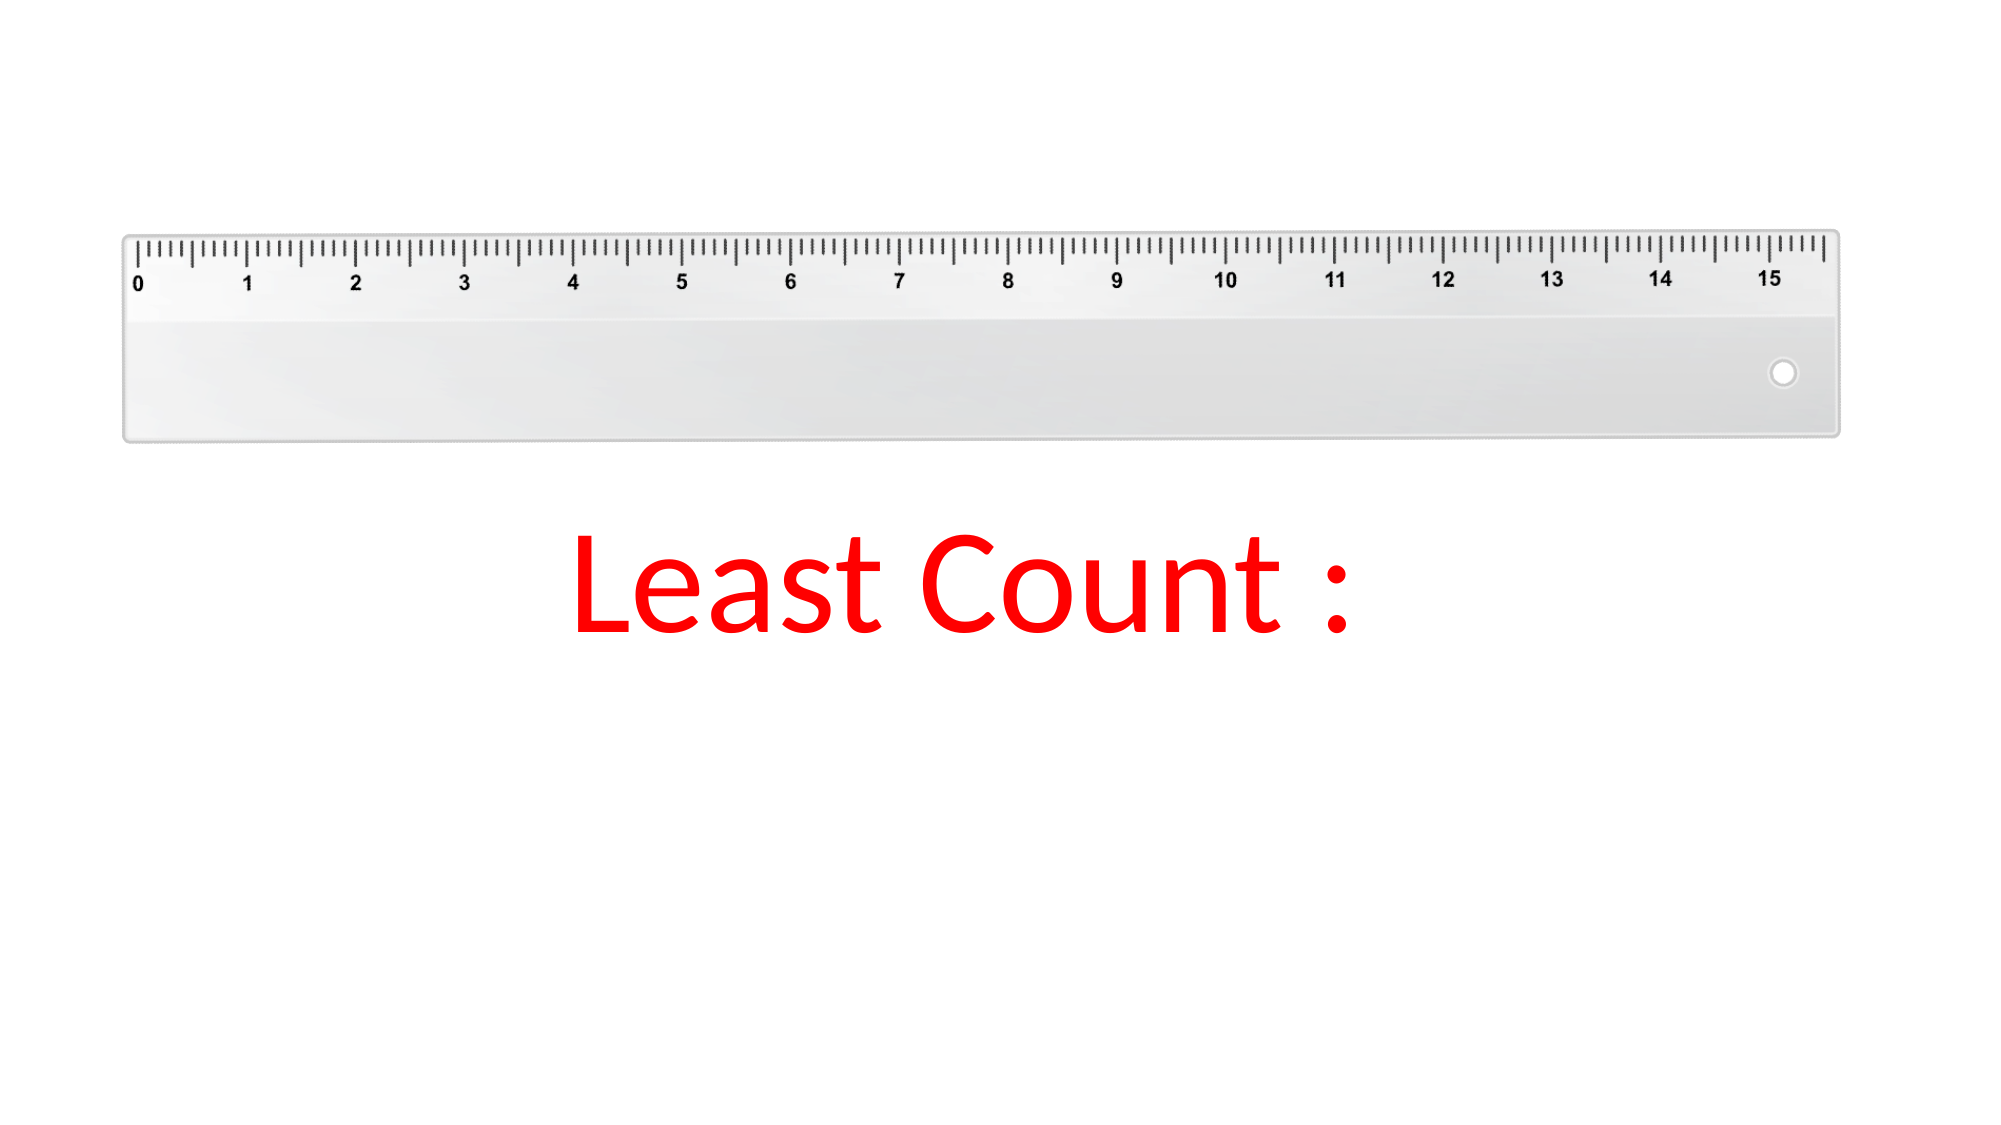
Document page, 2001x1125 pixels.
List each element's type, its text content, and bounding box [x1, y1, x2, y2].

text_box Least Count : [1275, 475, 1408, 671]
text_box Least Count : [553, 475, 687, 671]
picture [65, 0, 1897, 1125]
